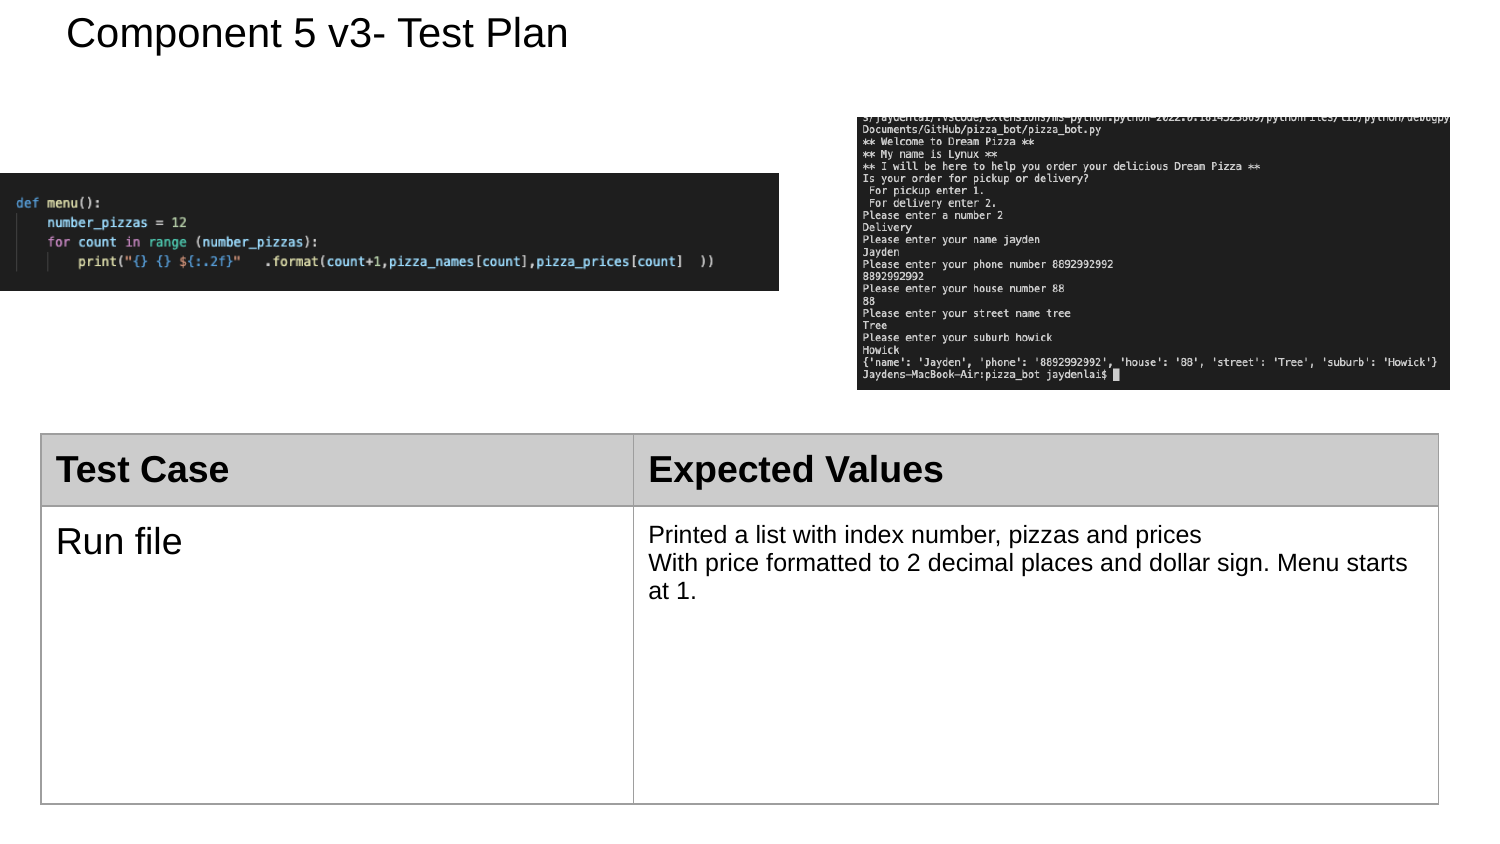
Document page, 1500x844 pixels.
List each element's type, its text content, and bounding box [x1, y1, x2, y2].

table_header Expected Values [634, 435, 1438, 505]
title Component 5 v3- Test Plan [51, 0, 1470, 85]
table_header Test Case [42, 435, 633, 505]
table_cell Printed a list with index number, pizzas and prices With price formatted to 2 decimal places and dollar sign. Menu starts at 1. [634, 507, 1438, 803]
picture [857, 117, 1450, 390]
table_cell Run file [42, 507, 633, 803]
picture [0, 173, 779, 292]
